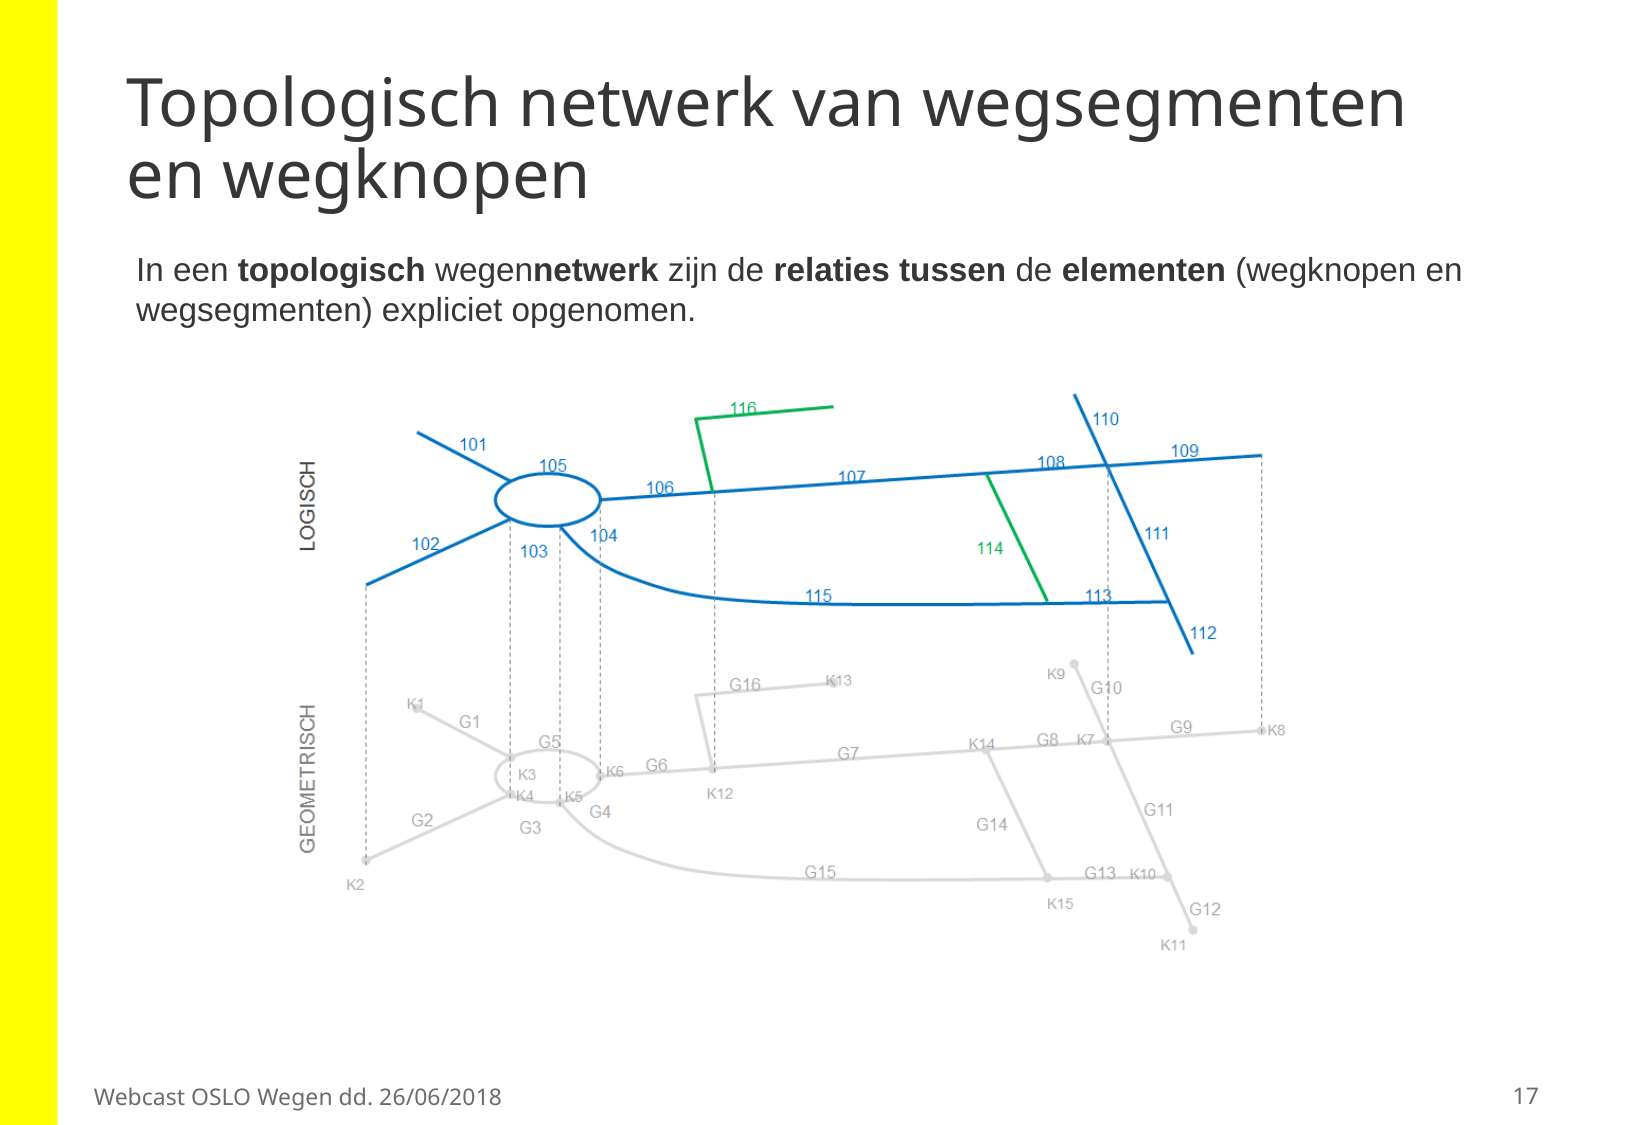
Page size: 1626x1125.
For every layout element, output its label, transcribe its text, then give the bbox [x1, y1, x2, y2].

footer Webcast OSLO Wegen dd. 26/06/2018 [78, 1083, 1077, 1113]
title Topologisch netwerk van wegsegmenten en wegknopen [111, 59, 1514, 222]
text_box In een topologisch wegennetwerk zijn de relaties tussen de elementen (wegknopen en wegsegmenten) expliciet opgenomen. [121, 240, 1538, 455]
slide_number 17 [1424, 1075, 1548, 1120]
picture [286, 386, 1293, 964]
